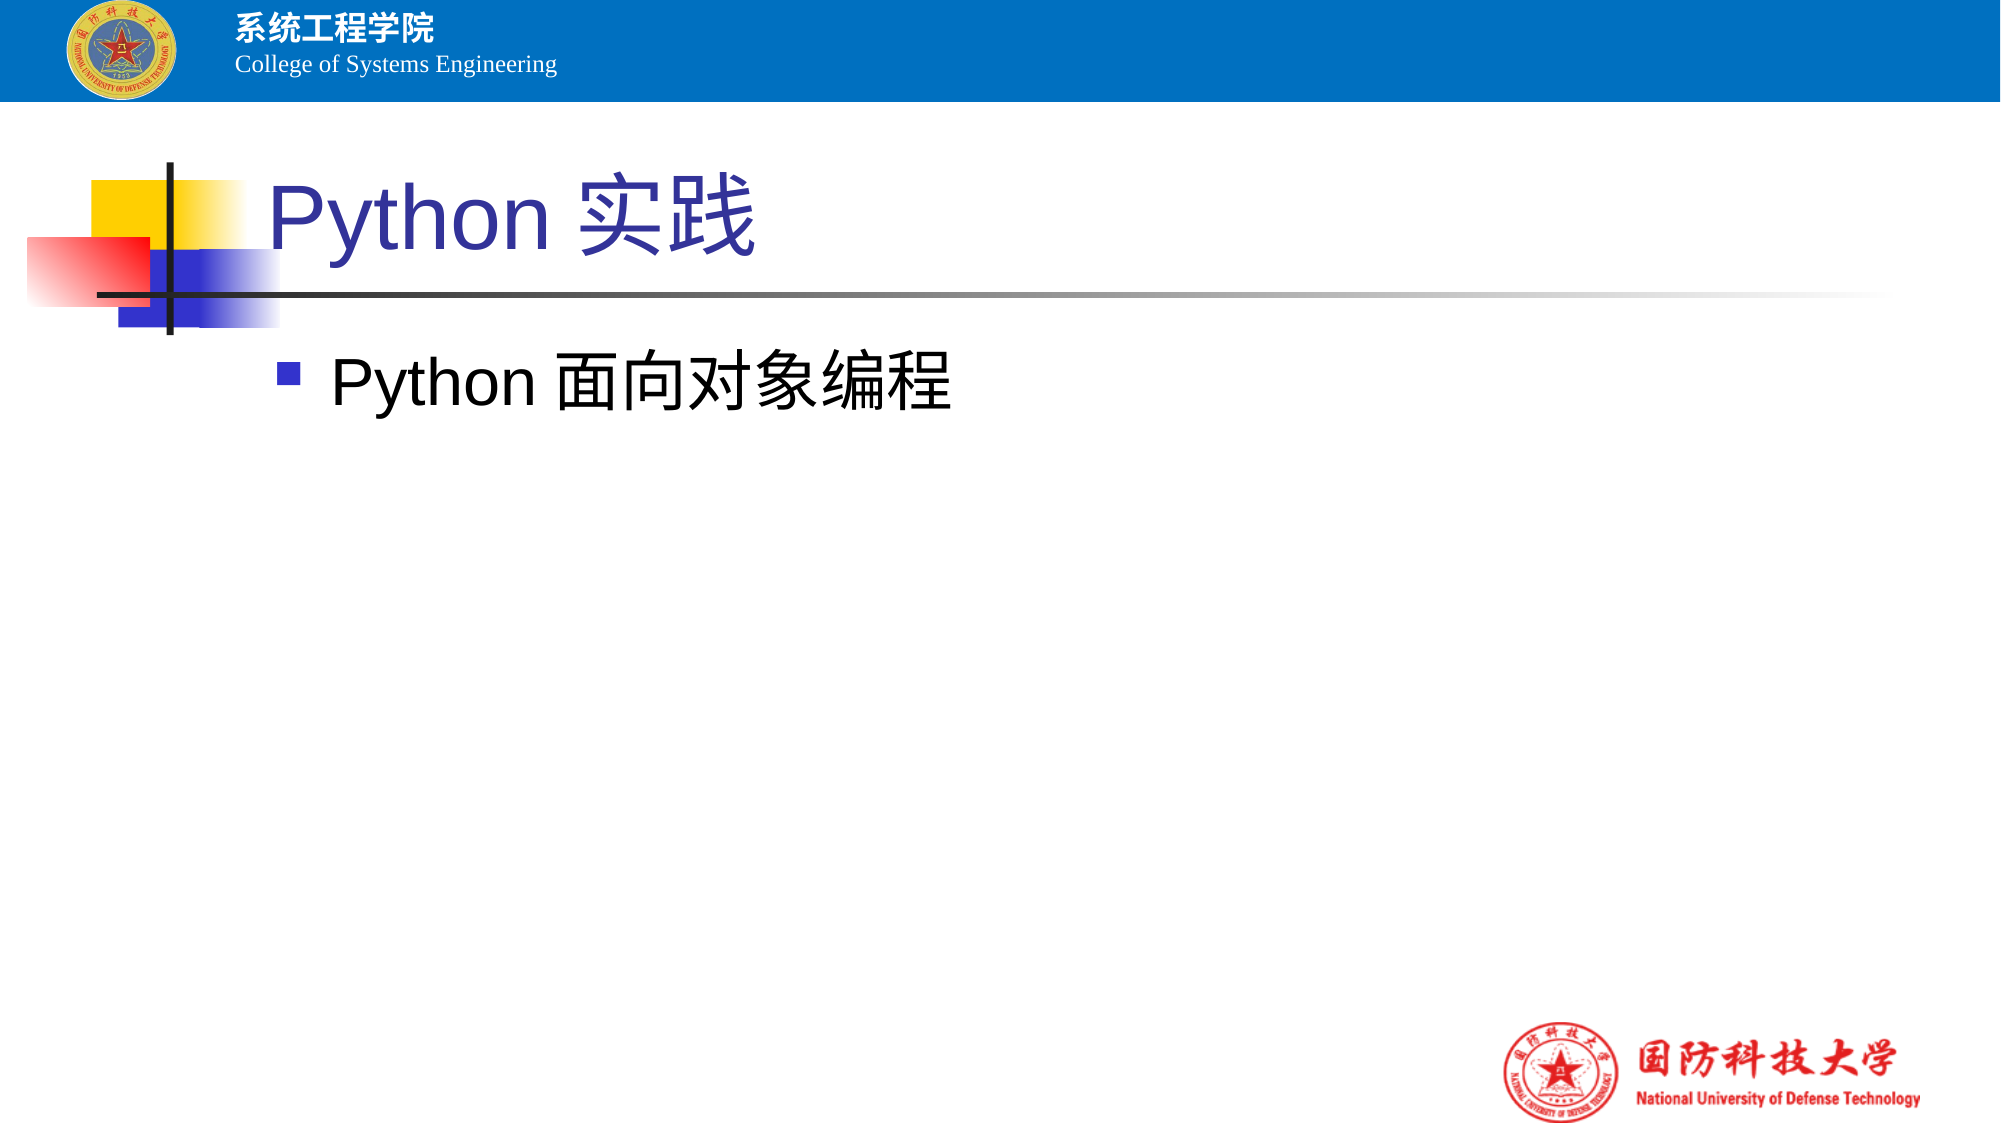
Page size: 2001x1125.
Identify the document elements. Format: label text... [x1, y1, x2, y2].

picture [66, 0, 177, 100]
title Python实践 [251, 35, 1957, 275]
picture [1502, 1022, 1920, 1123]
list Python面向对象编程 [258, 331, 1959, 1006]
